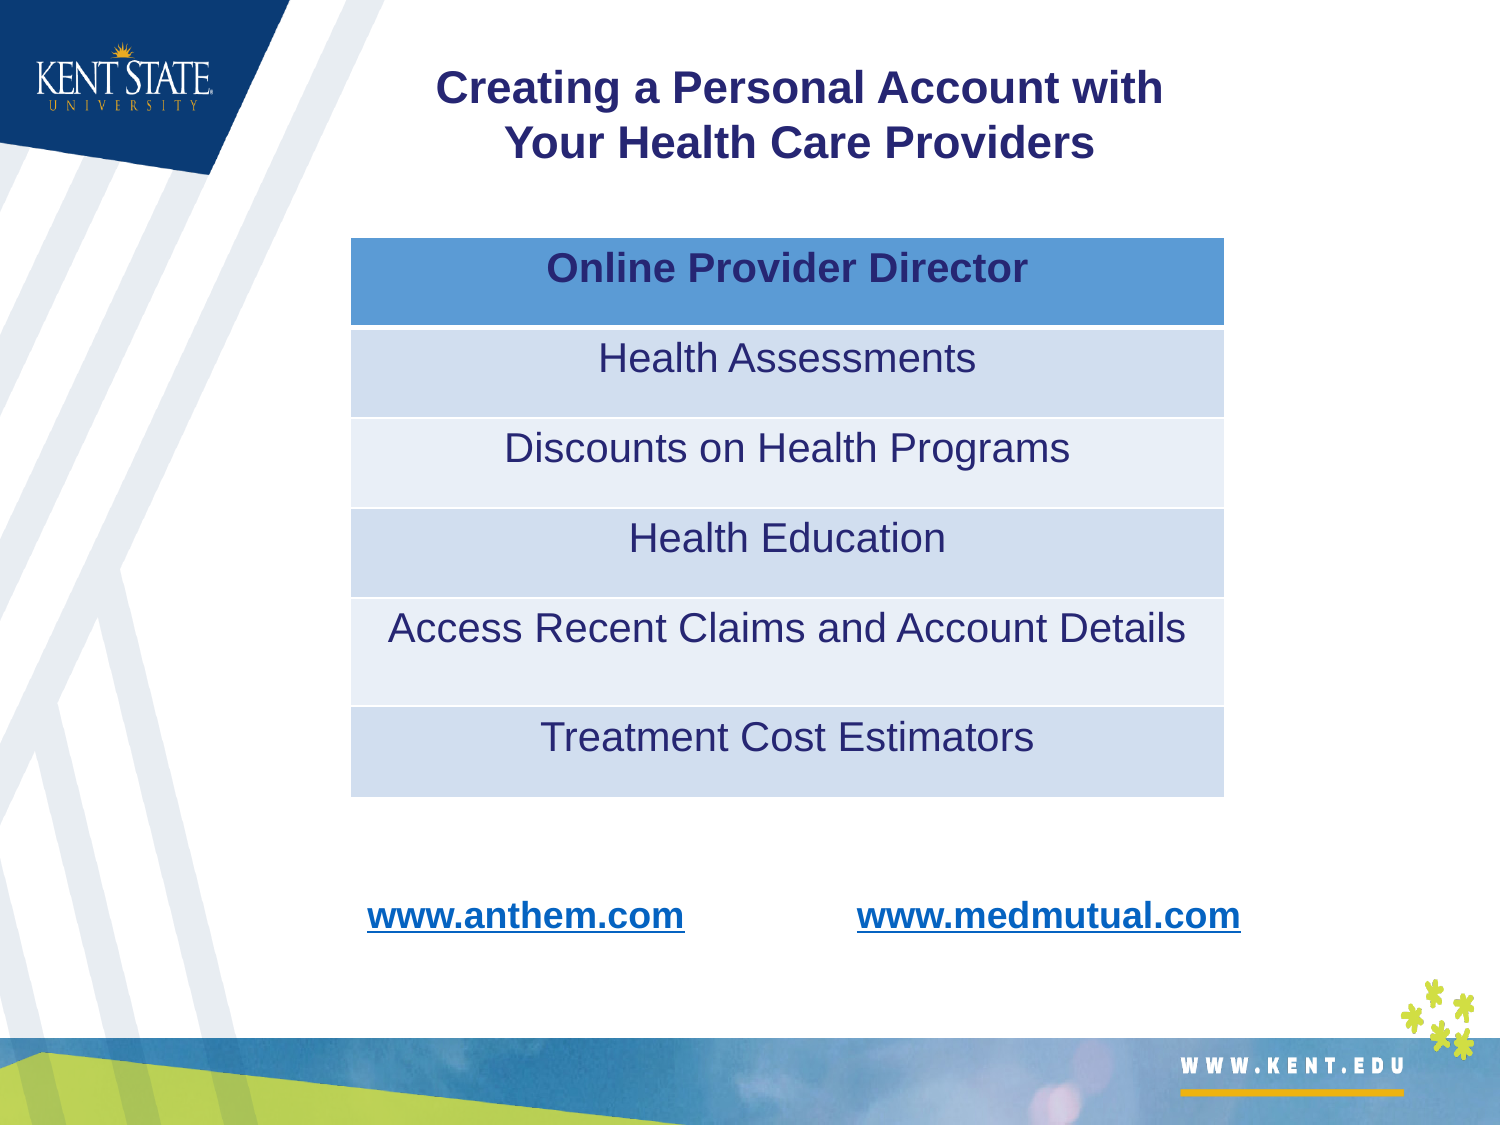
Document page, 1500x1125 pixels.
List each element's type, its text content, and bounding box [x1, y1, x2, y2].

text_box Creating a Personal Account with Your Health Care Providers [187, 49, 1413, 175]
table_header www.anthem.com [265, 888, 787, 946]
table_cell Discounts on Health Programs [351, 419, 1224, 507]
table_cell Treatment Cost Estimators [351, 707, 1224, 797]
table_header Online Provider Director [351, 238, 1224, 325]
table_cell Health Assessments [351, 330, 1224, 417]
table_cell Access Recent Claims and Account Details [351, 599, 1224, 705]
table_cell Health Education [351, 509, 1224, 597]
table_header www.medmutual.com [788, 888, 1309, 946]
picture [0, 0, 1500, 1125]
